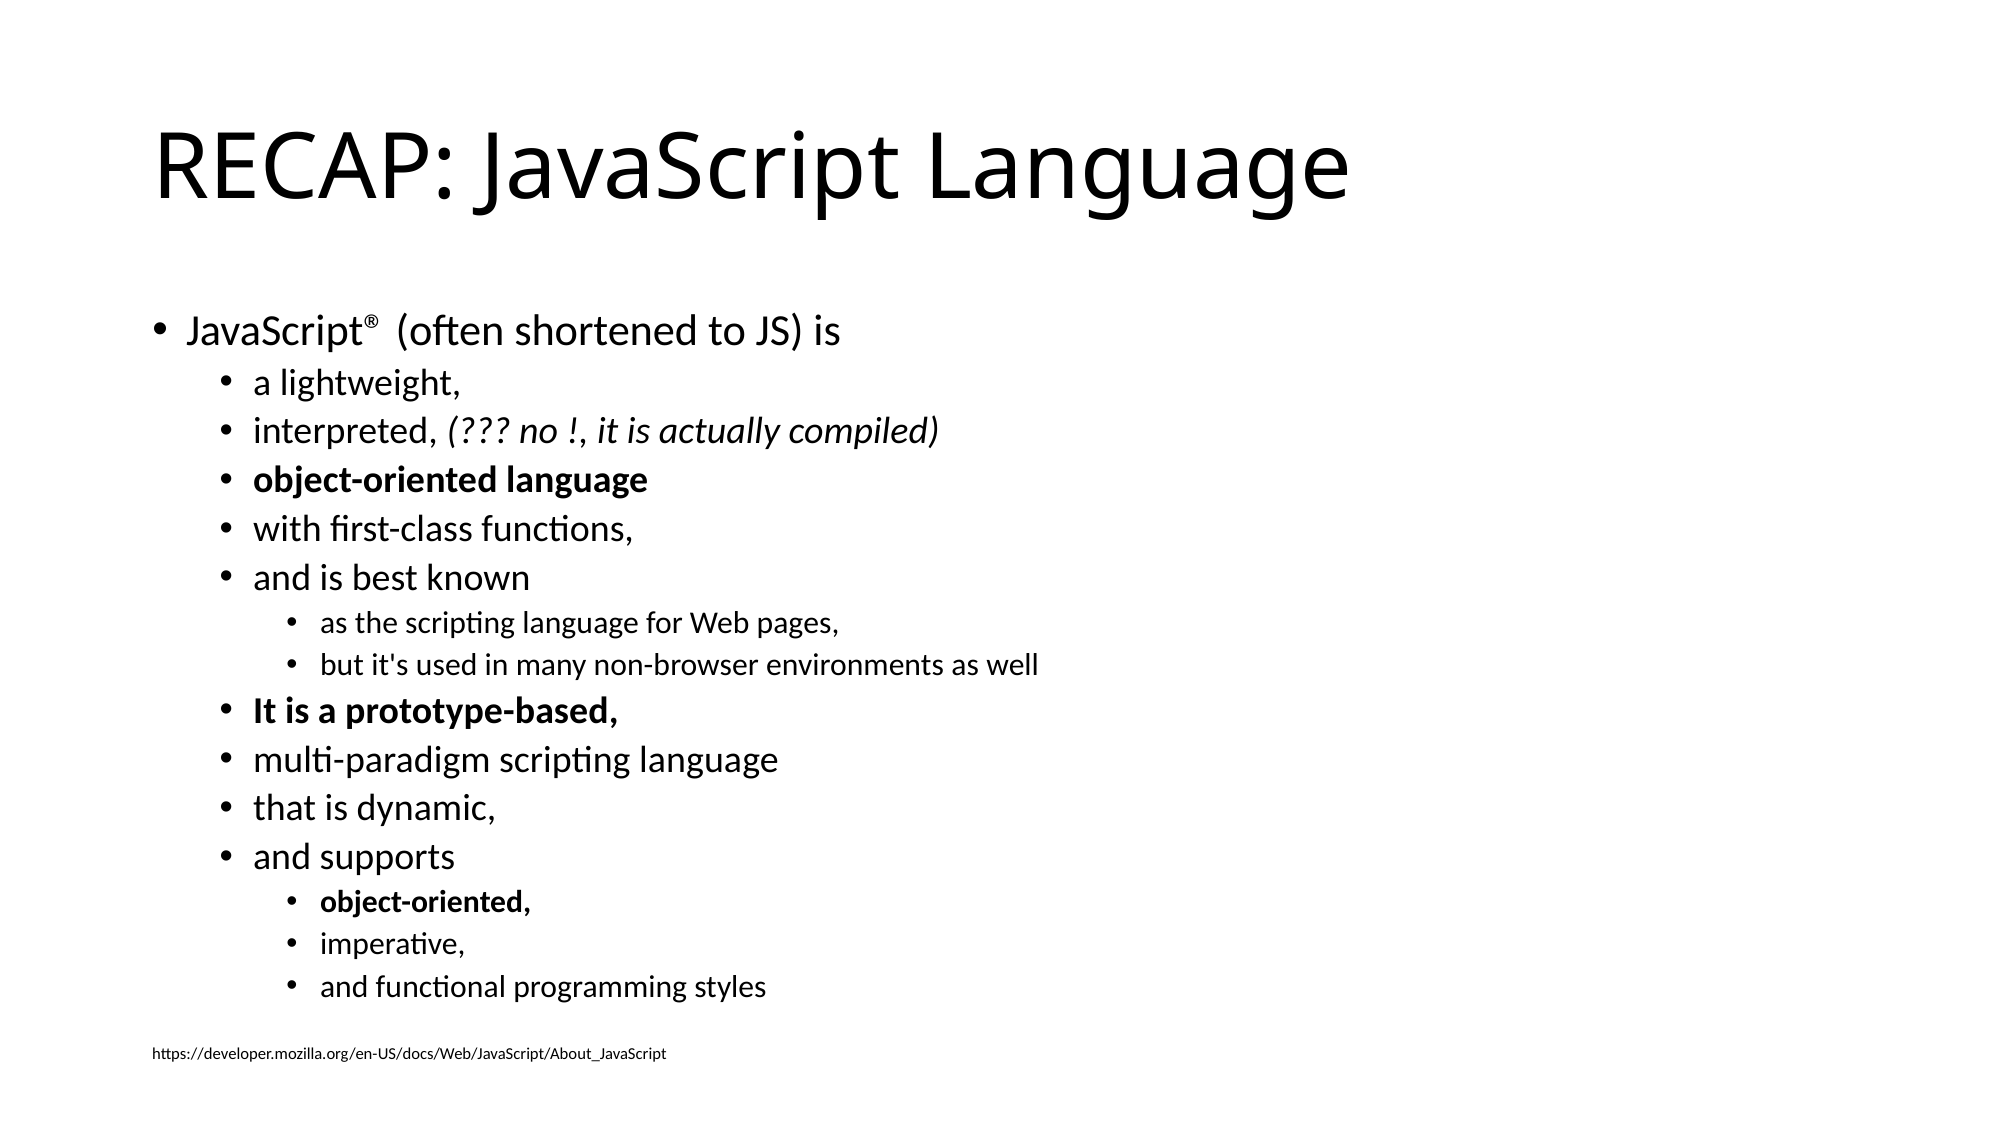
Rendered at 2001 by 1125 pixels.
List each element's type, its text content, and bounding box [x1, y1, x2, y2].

title RECAP: JavaScript Language [137, 59, 1863, 278]
list JavaScript® (often shortened to JS) is a lightweight, interpreted, (??? no !, it is actually compiled) object-oriented language with first-class functions, and is best known as the scripting language for Web pages, but it's used in many non-browser environments as well It is a prototype-based, multi-paradigm scripting language that is dynamic, and supports object-oriented, imperative, and functional programming styles [137, 299, 1863, 1014]
text_box https://developer.mozilla.org/en-US/docs/Web/JavaScript/About_JavaScript [137, 1035, 1486, 1071]
